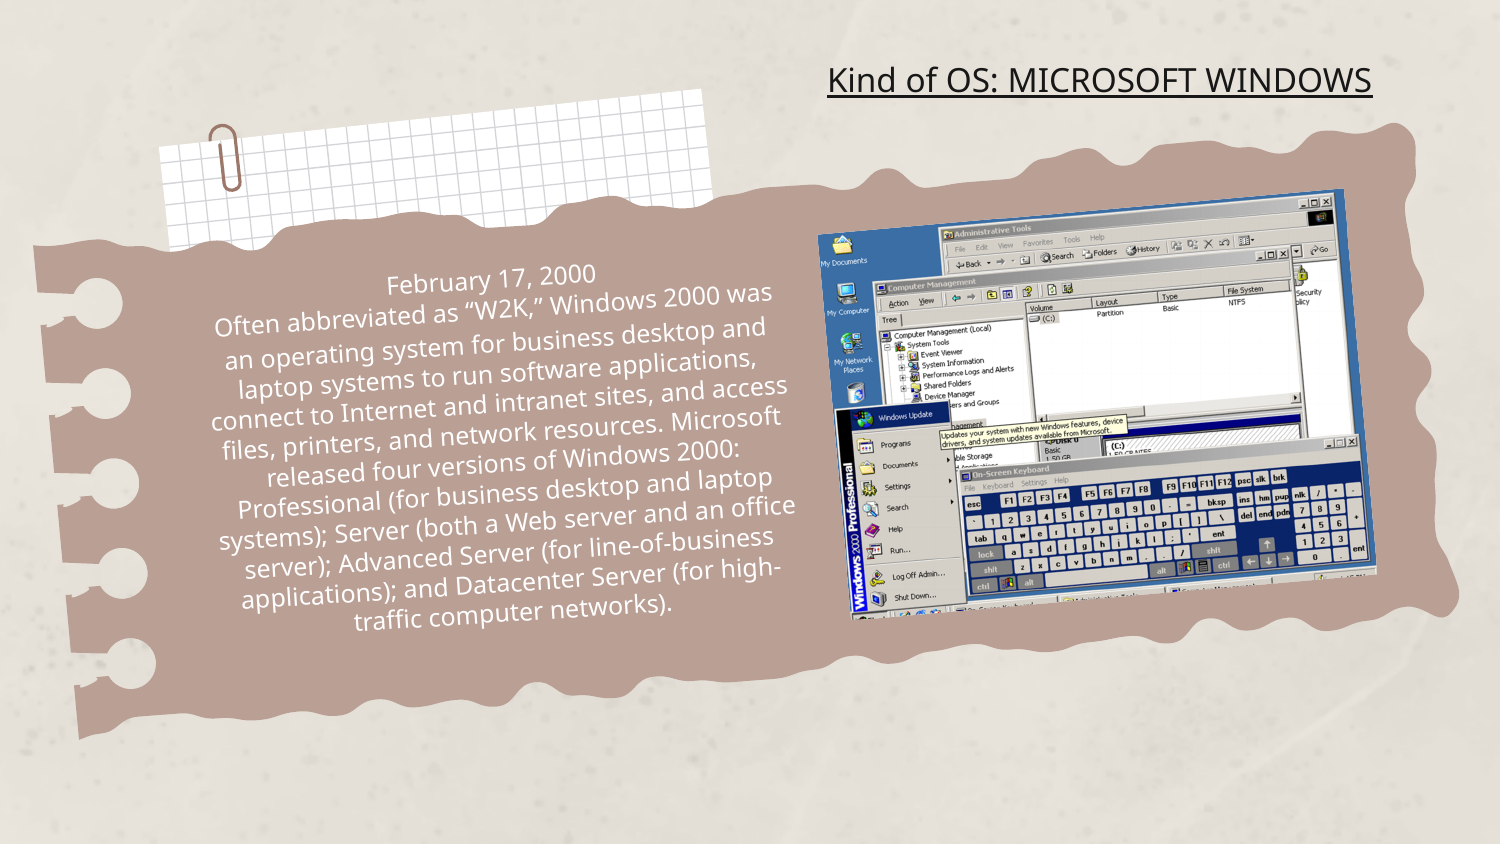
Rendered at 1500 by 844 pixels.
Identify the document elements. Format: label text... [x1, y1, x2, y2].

subtitle Kind of OS: MICROSOFT WINDOWS [765, 28, 1412, 131]
picture [0, 0, 1500, 844]
title February 17, 2000 Often abbreviated as “W2K,” Windows 2000 was an operating system for business desktop and laptop systems to run software applications, connect to Internet and intranet sites, and access files, printers, and network resources. Microsoft released four versions of Windows 2000: Professional (for business desktop and laptop systems); Server (both a Web server and an office server); Advanced Server (for line-of-business applications); and Datacenter Server (for high-traffic computer networks). [187, 301, 818, 589]
